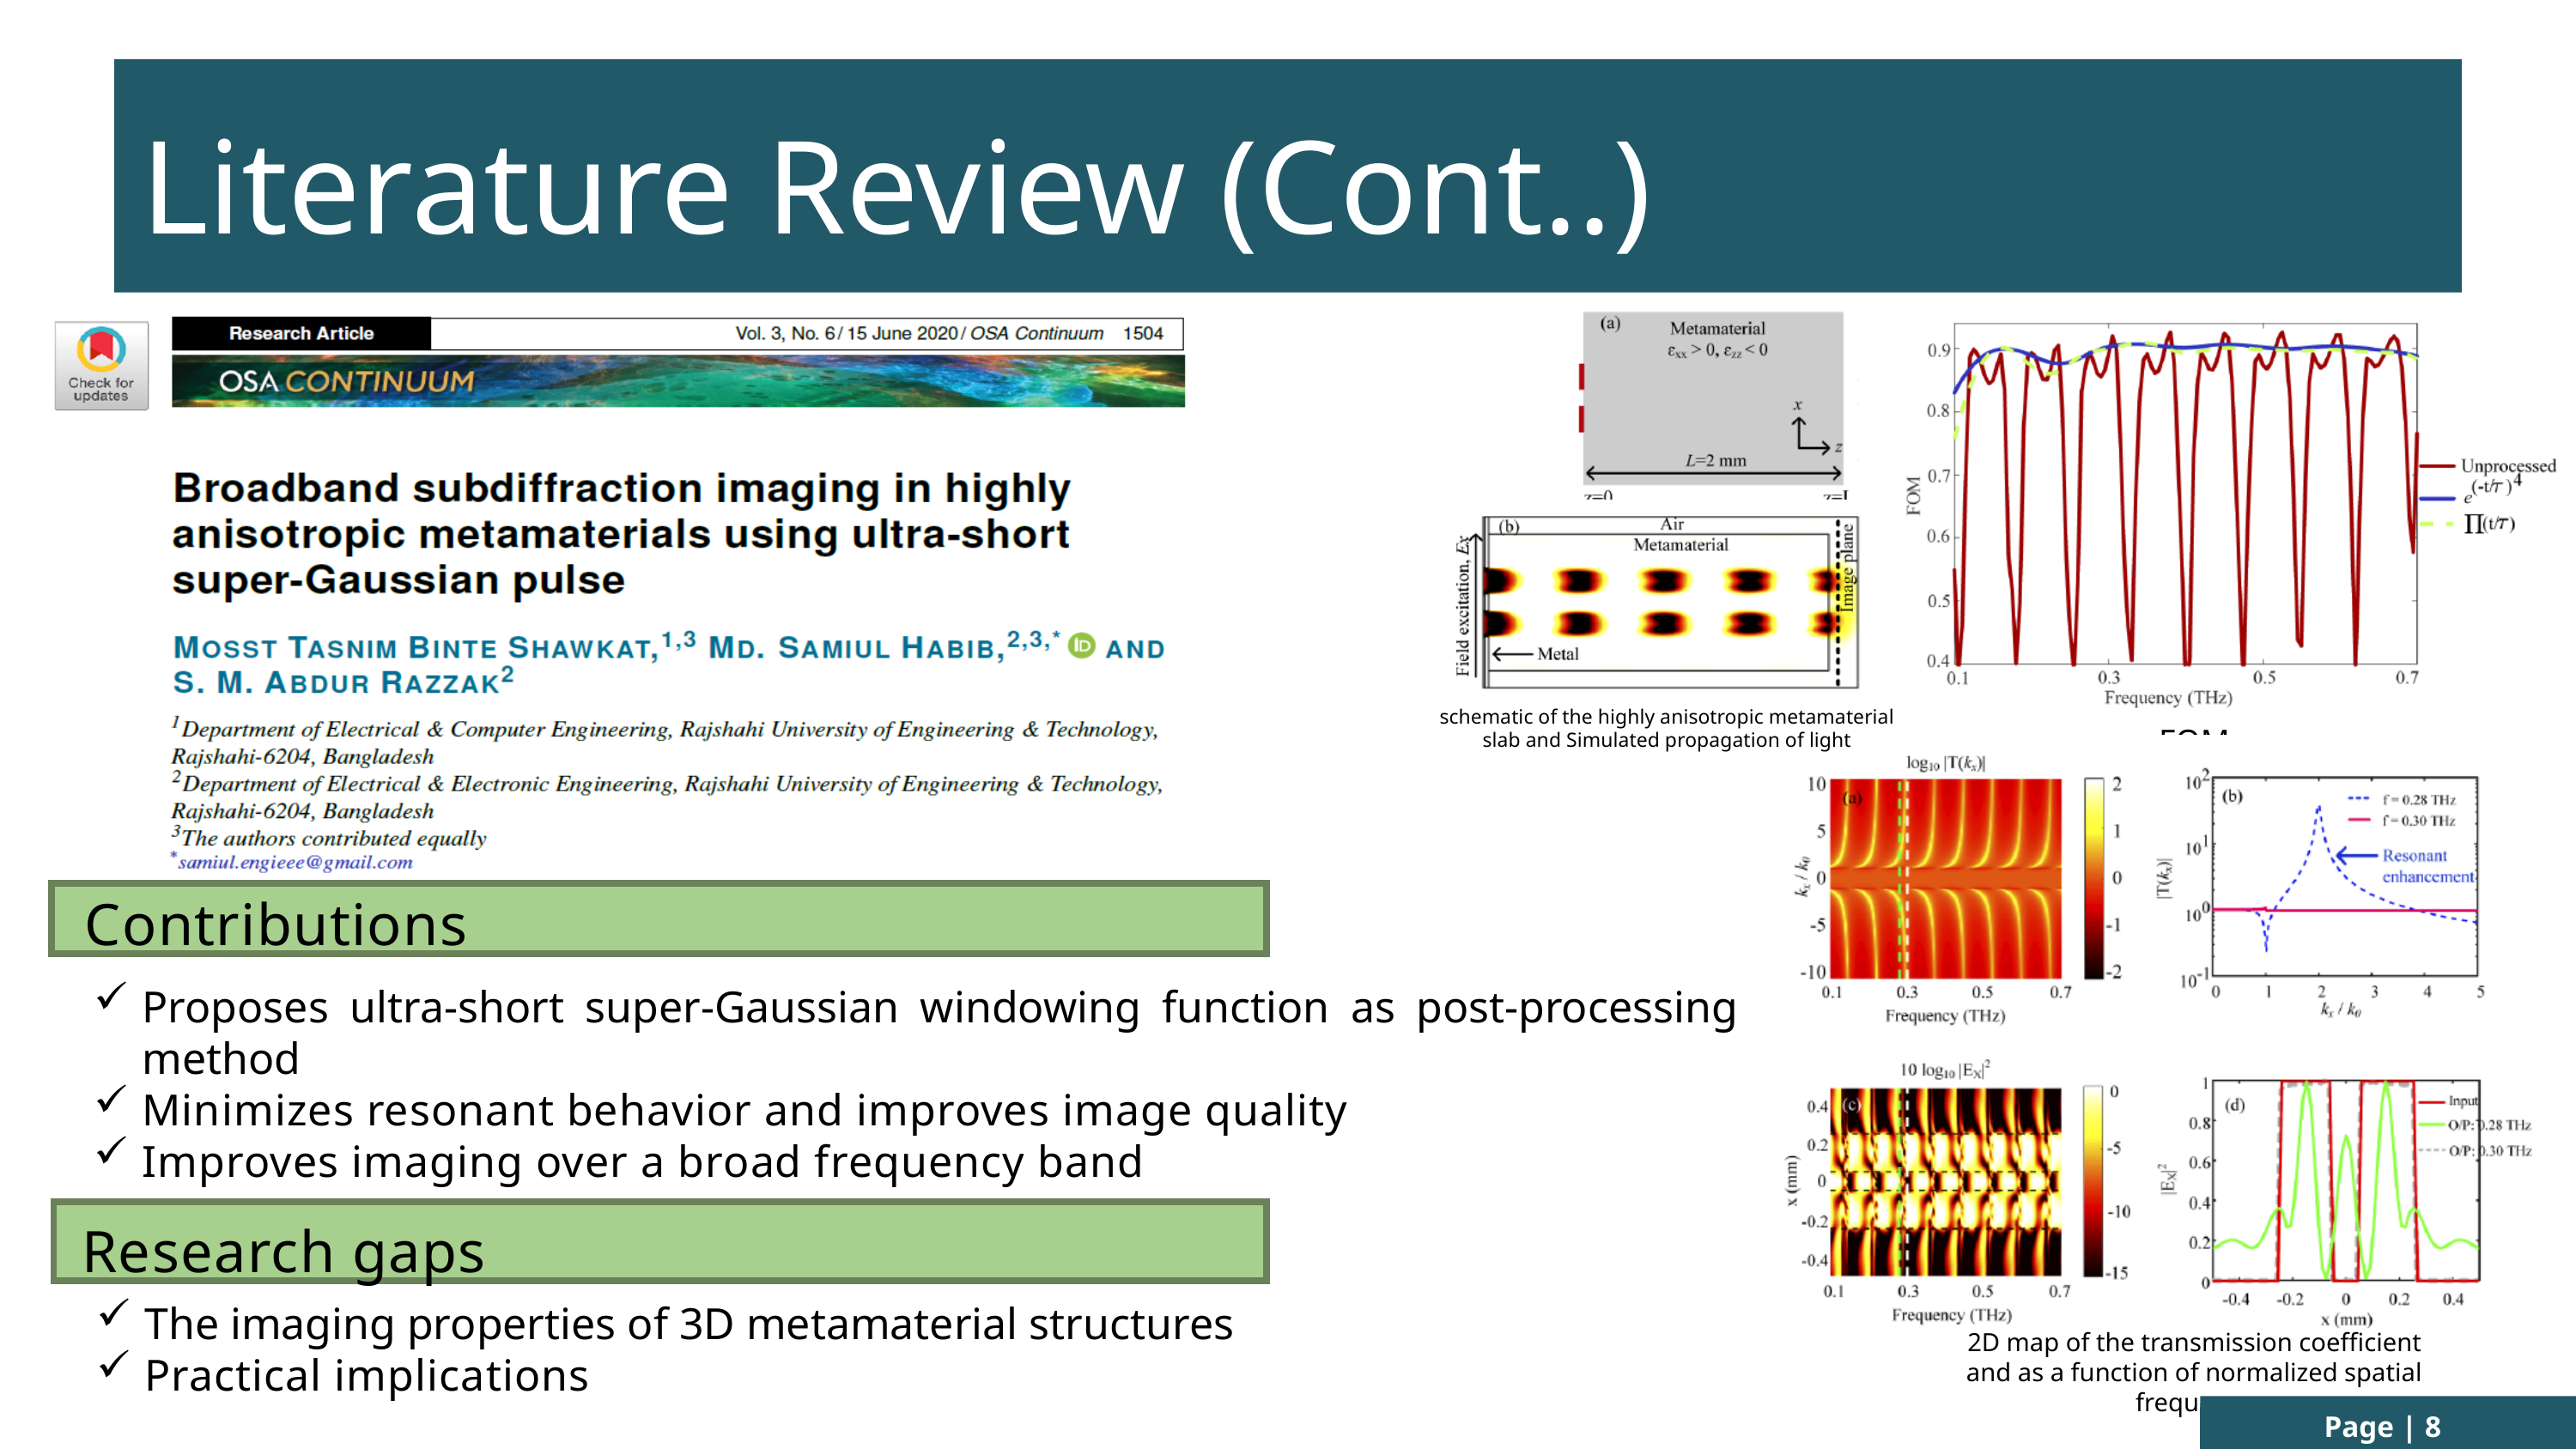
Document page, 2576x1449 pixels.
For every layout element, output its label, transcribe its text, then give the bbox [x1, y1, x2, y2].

picture [1759, 734, 2537, 1342]
text_box Proposes ultra-short super-Gaussian windowing function as post-processing method Minimizes resonant behavior and improves image quality Improves imaging over a broad frequency band [51, 979, 1739, 1186]
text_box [2200, 1406, 2576, 1449]
slide_number Page | 8 [2233, 1402, 2533, 1405]
picture [39, 300, 1207, 877]
text_box schematic of the highly anisotropic metamaterial slab and Simulated propagation of light [1407, 698, 1856, 758]
text_box 2D map of the transmission coefficient and as a function of normalized spatial frequency [1939, 1349, 2451, 1423]
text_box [51, 882, 1267, 955]
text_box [53, 1201, 1267, 1282]
text_box The imaging properties of 3D metamaterial structures Practical implications [53, 1296, 1438, 1400]
picture [1455, 294, 2576, 724]
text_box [113, 58, 2463, 293]
